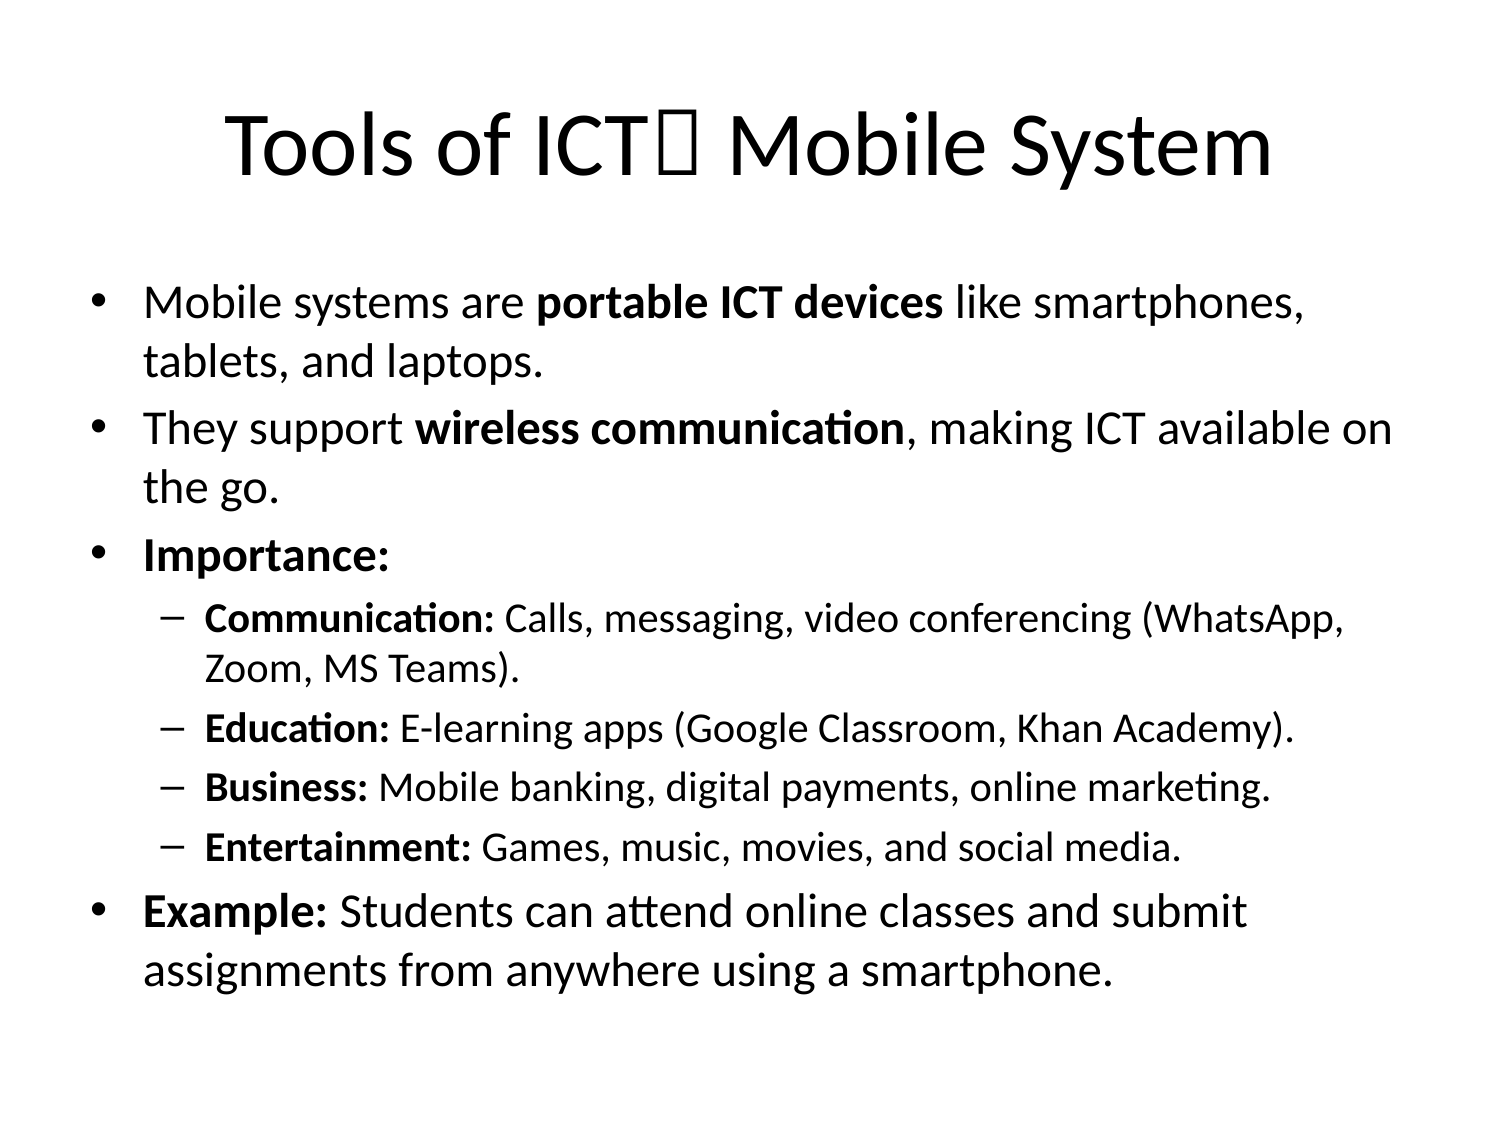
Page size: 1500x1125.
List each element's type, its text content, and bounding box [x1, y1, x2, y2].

title Tools of ICT Mobile System [75, 45, 1425, 233]
list Mobile systems are portable ICT devices like smartphones, tablets, and laptops. They support wireless communication, making ICT available on the go. Importance: Communication: Calls, messaging, video conferencing (WhatsApp, Zoom, MS Teams). Education: E-learning apps (Google Classroom, Khan Academy). Business: Mobile banking, digital payments, online marketing. Entertainment: Games, music, movies, and social media. Example: Students can attend online classes and submit assignments from anywhere using a smartphone. [75, 262, 1425, 1005]
